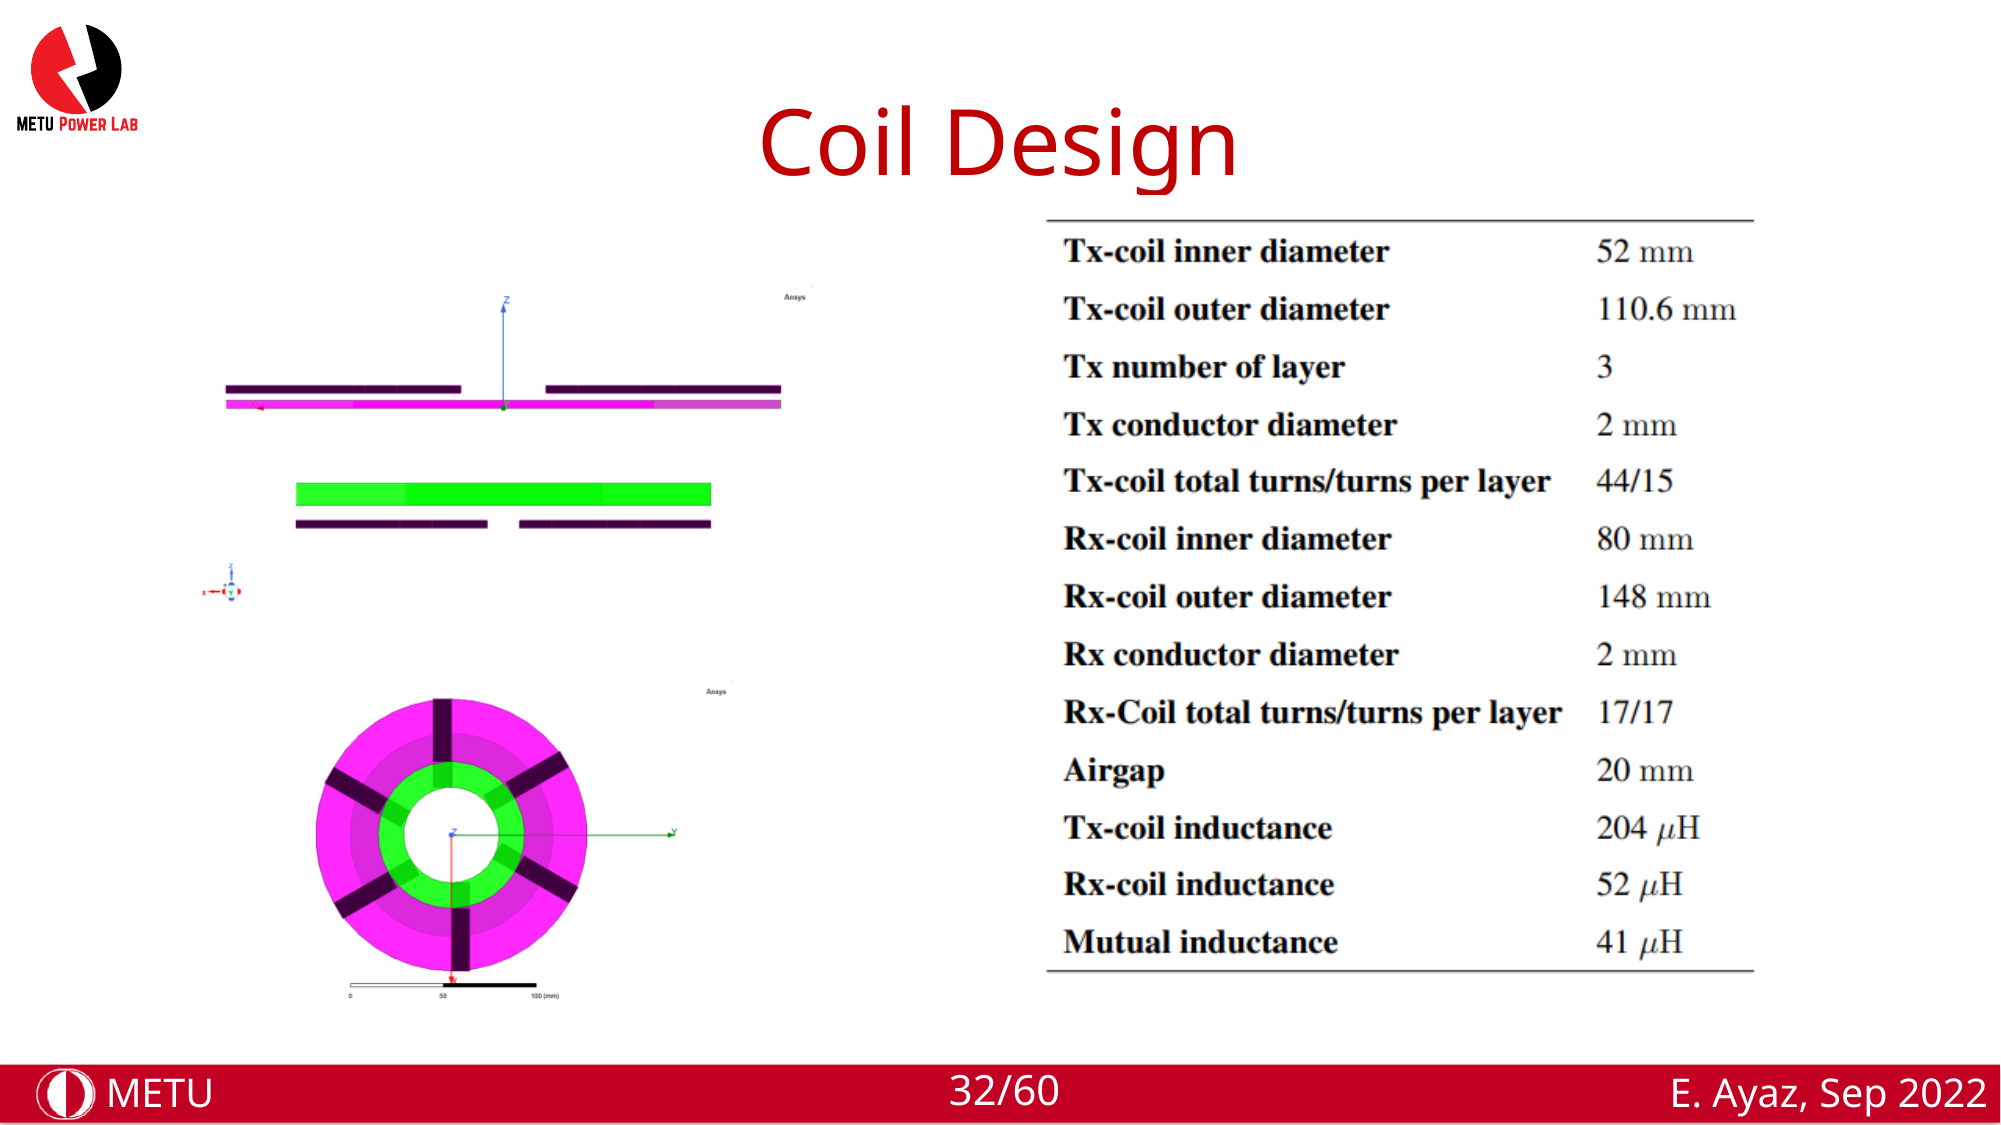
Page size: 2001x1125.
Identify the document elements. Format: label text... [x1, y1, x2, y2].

picture [80, 195, 840, 1038]
picture [30, 1068, 99, 1120]
picture [993, 195, 1815, 1012]
title Coil Design [99, 45, 1900, 233]
